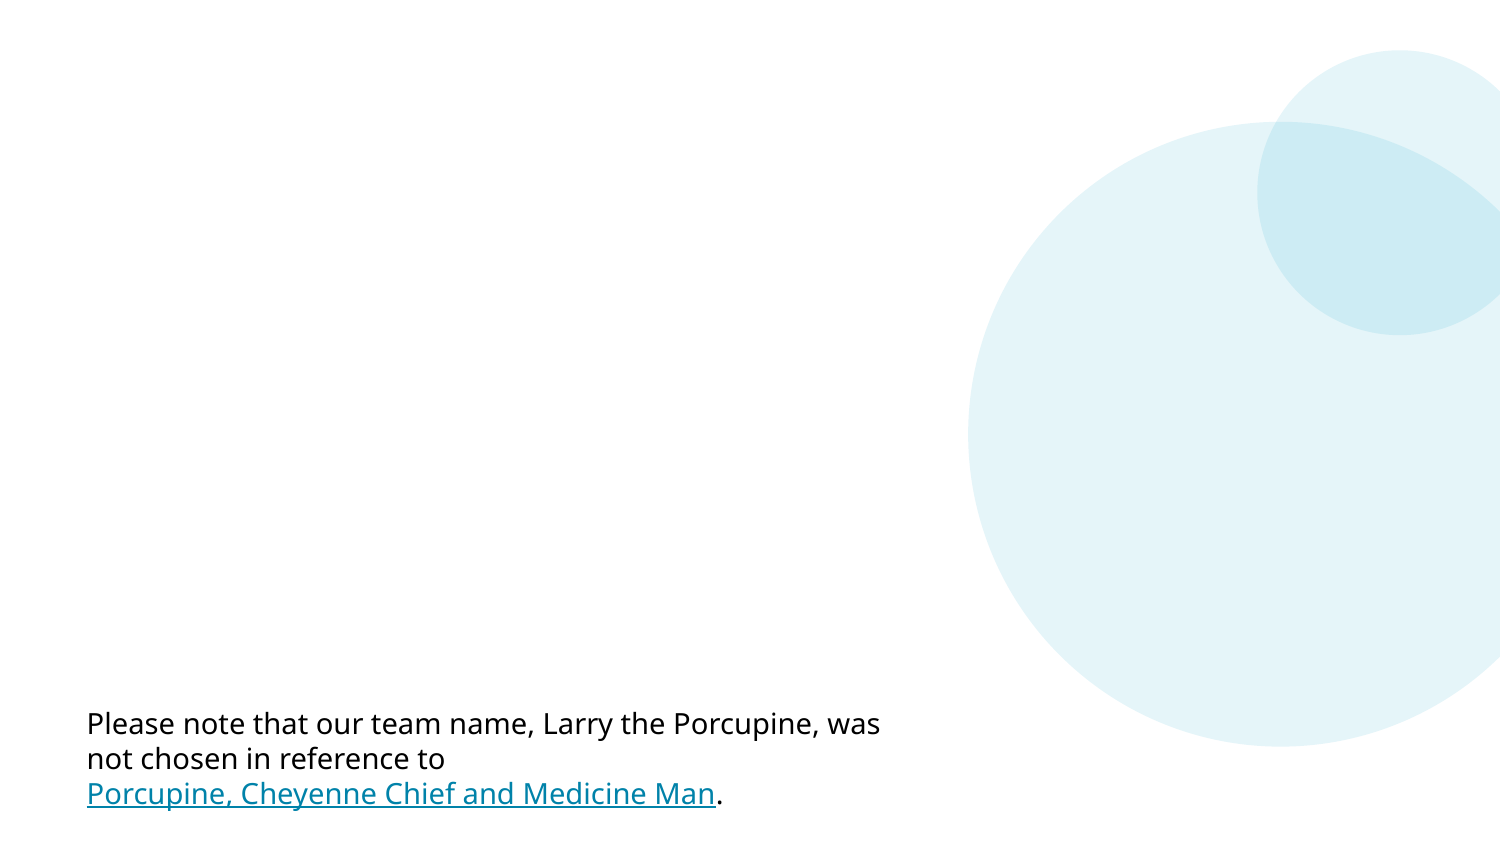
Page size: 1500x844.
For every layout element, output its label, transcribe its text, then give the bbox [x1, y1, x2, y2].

text_box Please note that our team name, Larry the Porcupine, was not chosen in reference to Porcupine, Cheyenne Chief and Medicine Man. [71, 690, 905, 778]
